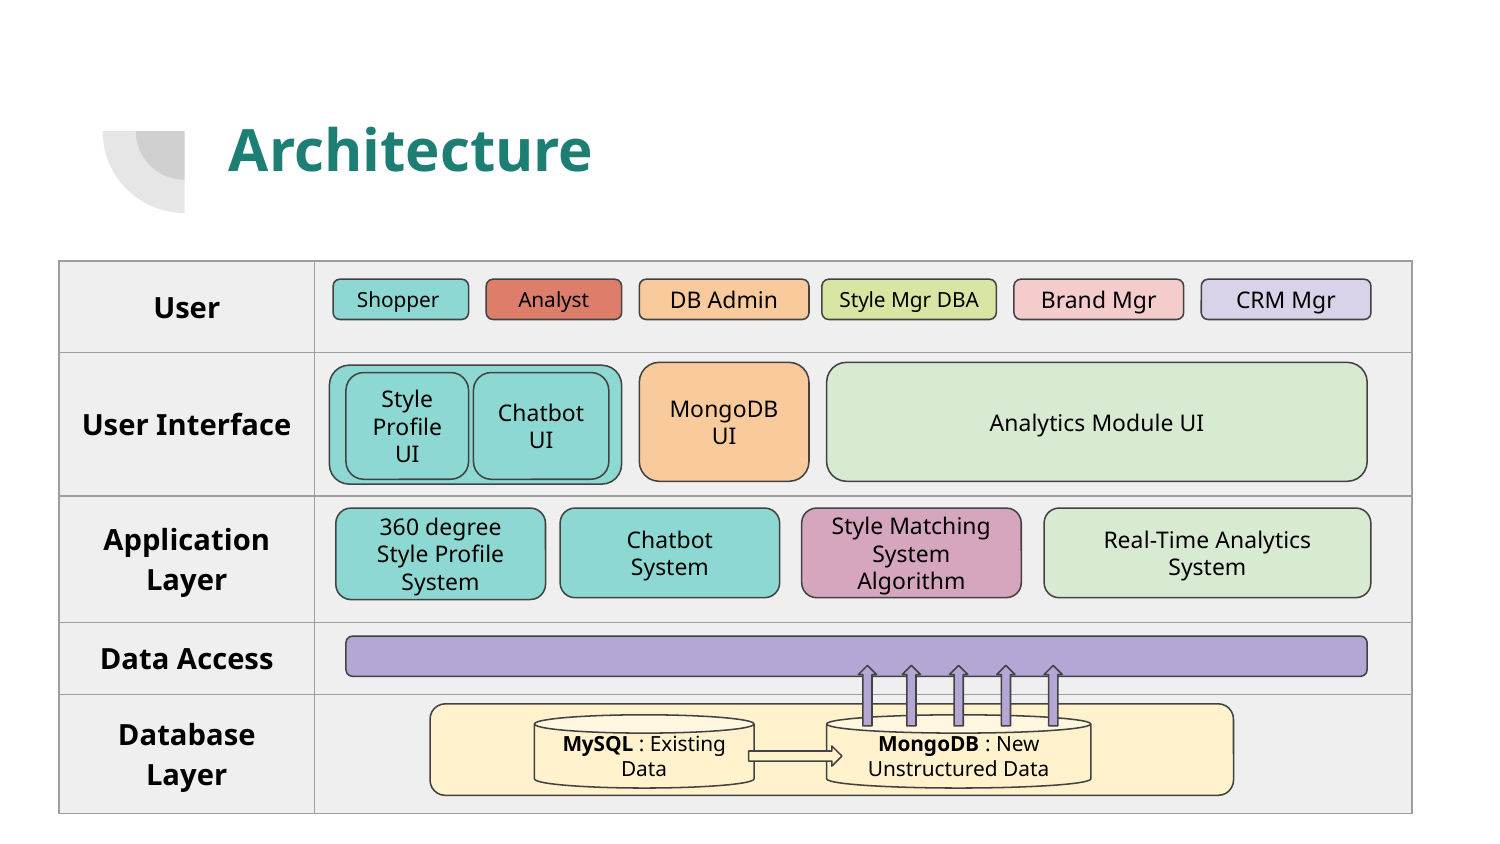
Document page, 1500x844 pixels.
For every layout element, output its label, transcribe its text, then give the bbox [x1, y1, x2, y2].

text_box Real-Time Analytics System [1044, 508, 1371, 598]
table_header [315, 262, 1411, 352]
text_box Brand Mgr [1013, 279, 1184, 320]
text_box Style Matching System Algorithm [801, 508, 1022, 598]
table_cell Data Access [60, 623, 314, 694]
table_cell [315, 353, 1411, 495]
text_box [1044, 665, 1063, 726]
text_box Analyst [486, 279, 622, 320]
text_box Style Mgr DBA [821, 279, 997, 320]
text_box MySQL : Existing Data [534, 714, 755, 789]
table_cell Database Layer [60, 695, 314, 813]
table_cell [315, 623, 1411, 694]
table_cell [315, 497, 1411, 622]
text_box Analytics Module UI [826, 362, 1368, 482]
table_cell Application Layer [60, 497, 314, 622]
title Testing [827, 714, 1090, 733]
text_box CRM Mgr [1201, 279, 1371, 320]
text_box [430, 703, 1234, 796]
text_box [949, 665, 968, 726]
text_box Style Profile UI [345, 372, 469, 480]
title Architecture [213, 98, 1368, 205]
text_box [902, 665, 921, 726]
text_box [858, 665, 877, 726]
table_cell [315, 695, 1411, 813]
text_box Shopper [333, 279, 469, 320]
text_box DB Admin [639, 279, 809, 320]
text_box [345, 636, 1368, 677]
table_cell User Interface [60, 353, 314, 495]
text_box Chatbot System [560, 508, 780, 598]
text_box Chatbot UI [473, 372, 609, 480]
text_box MongoDB UI [639, 362, 809, 482]
text_box MongoDB : New Unstructured Data [826, 717, 1091, 789]
text_box [748, 745, 842, 767]
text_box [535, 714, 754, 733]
text_box [996, 665, 1016, 726]
text_box [329, 365, 622, 485]
text_box 360 degree Style Profile System [335, 508, 546, 600]
table_header User [60, 262, 314, 352]
